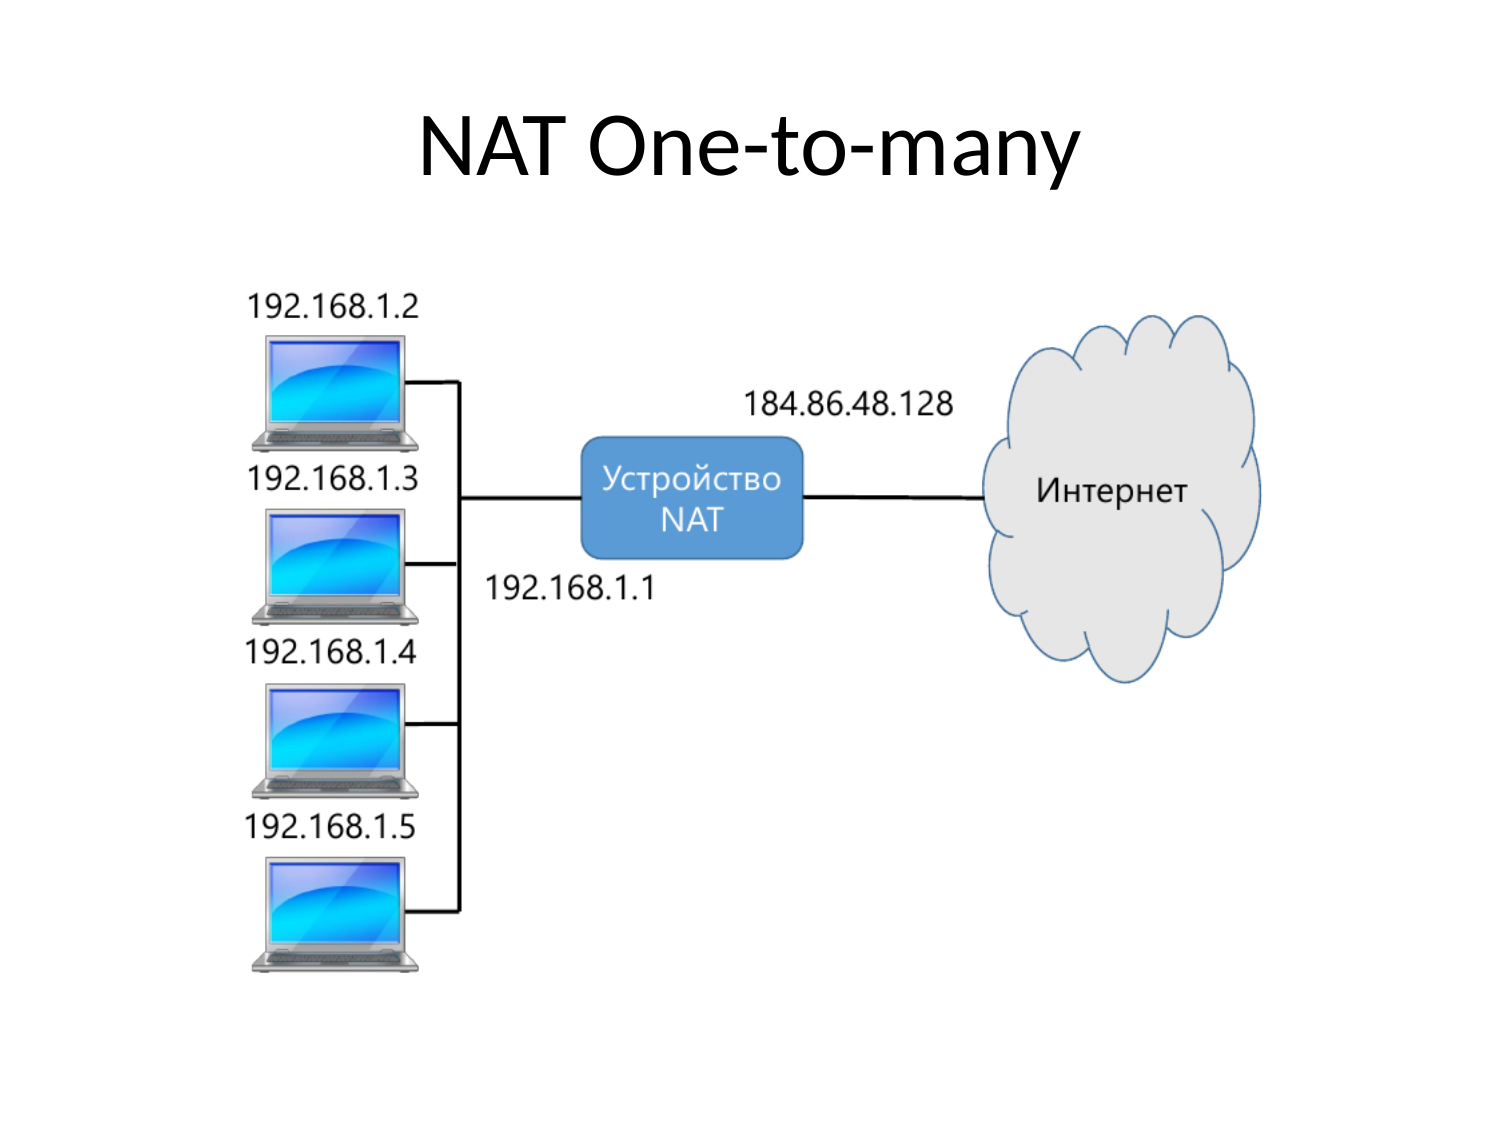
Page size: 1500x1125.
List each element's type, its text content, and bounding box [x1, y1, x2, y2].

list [208, 262, 1292, 1006]
title NAT One-to-many [75, 45, 1425, 233]
